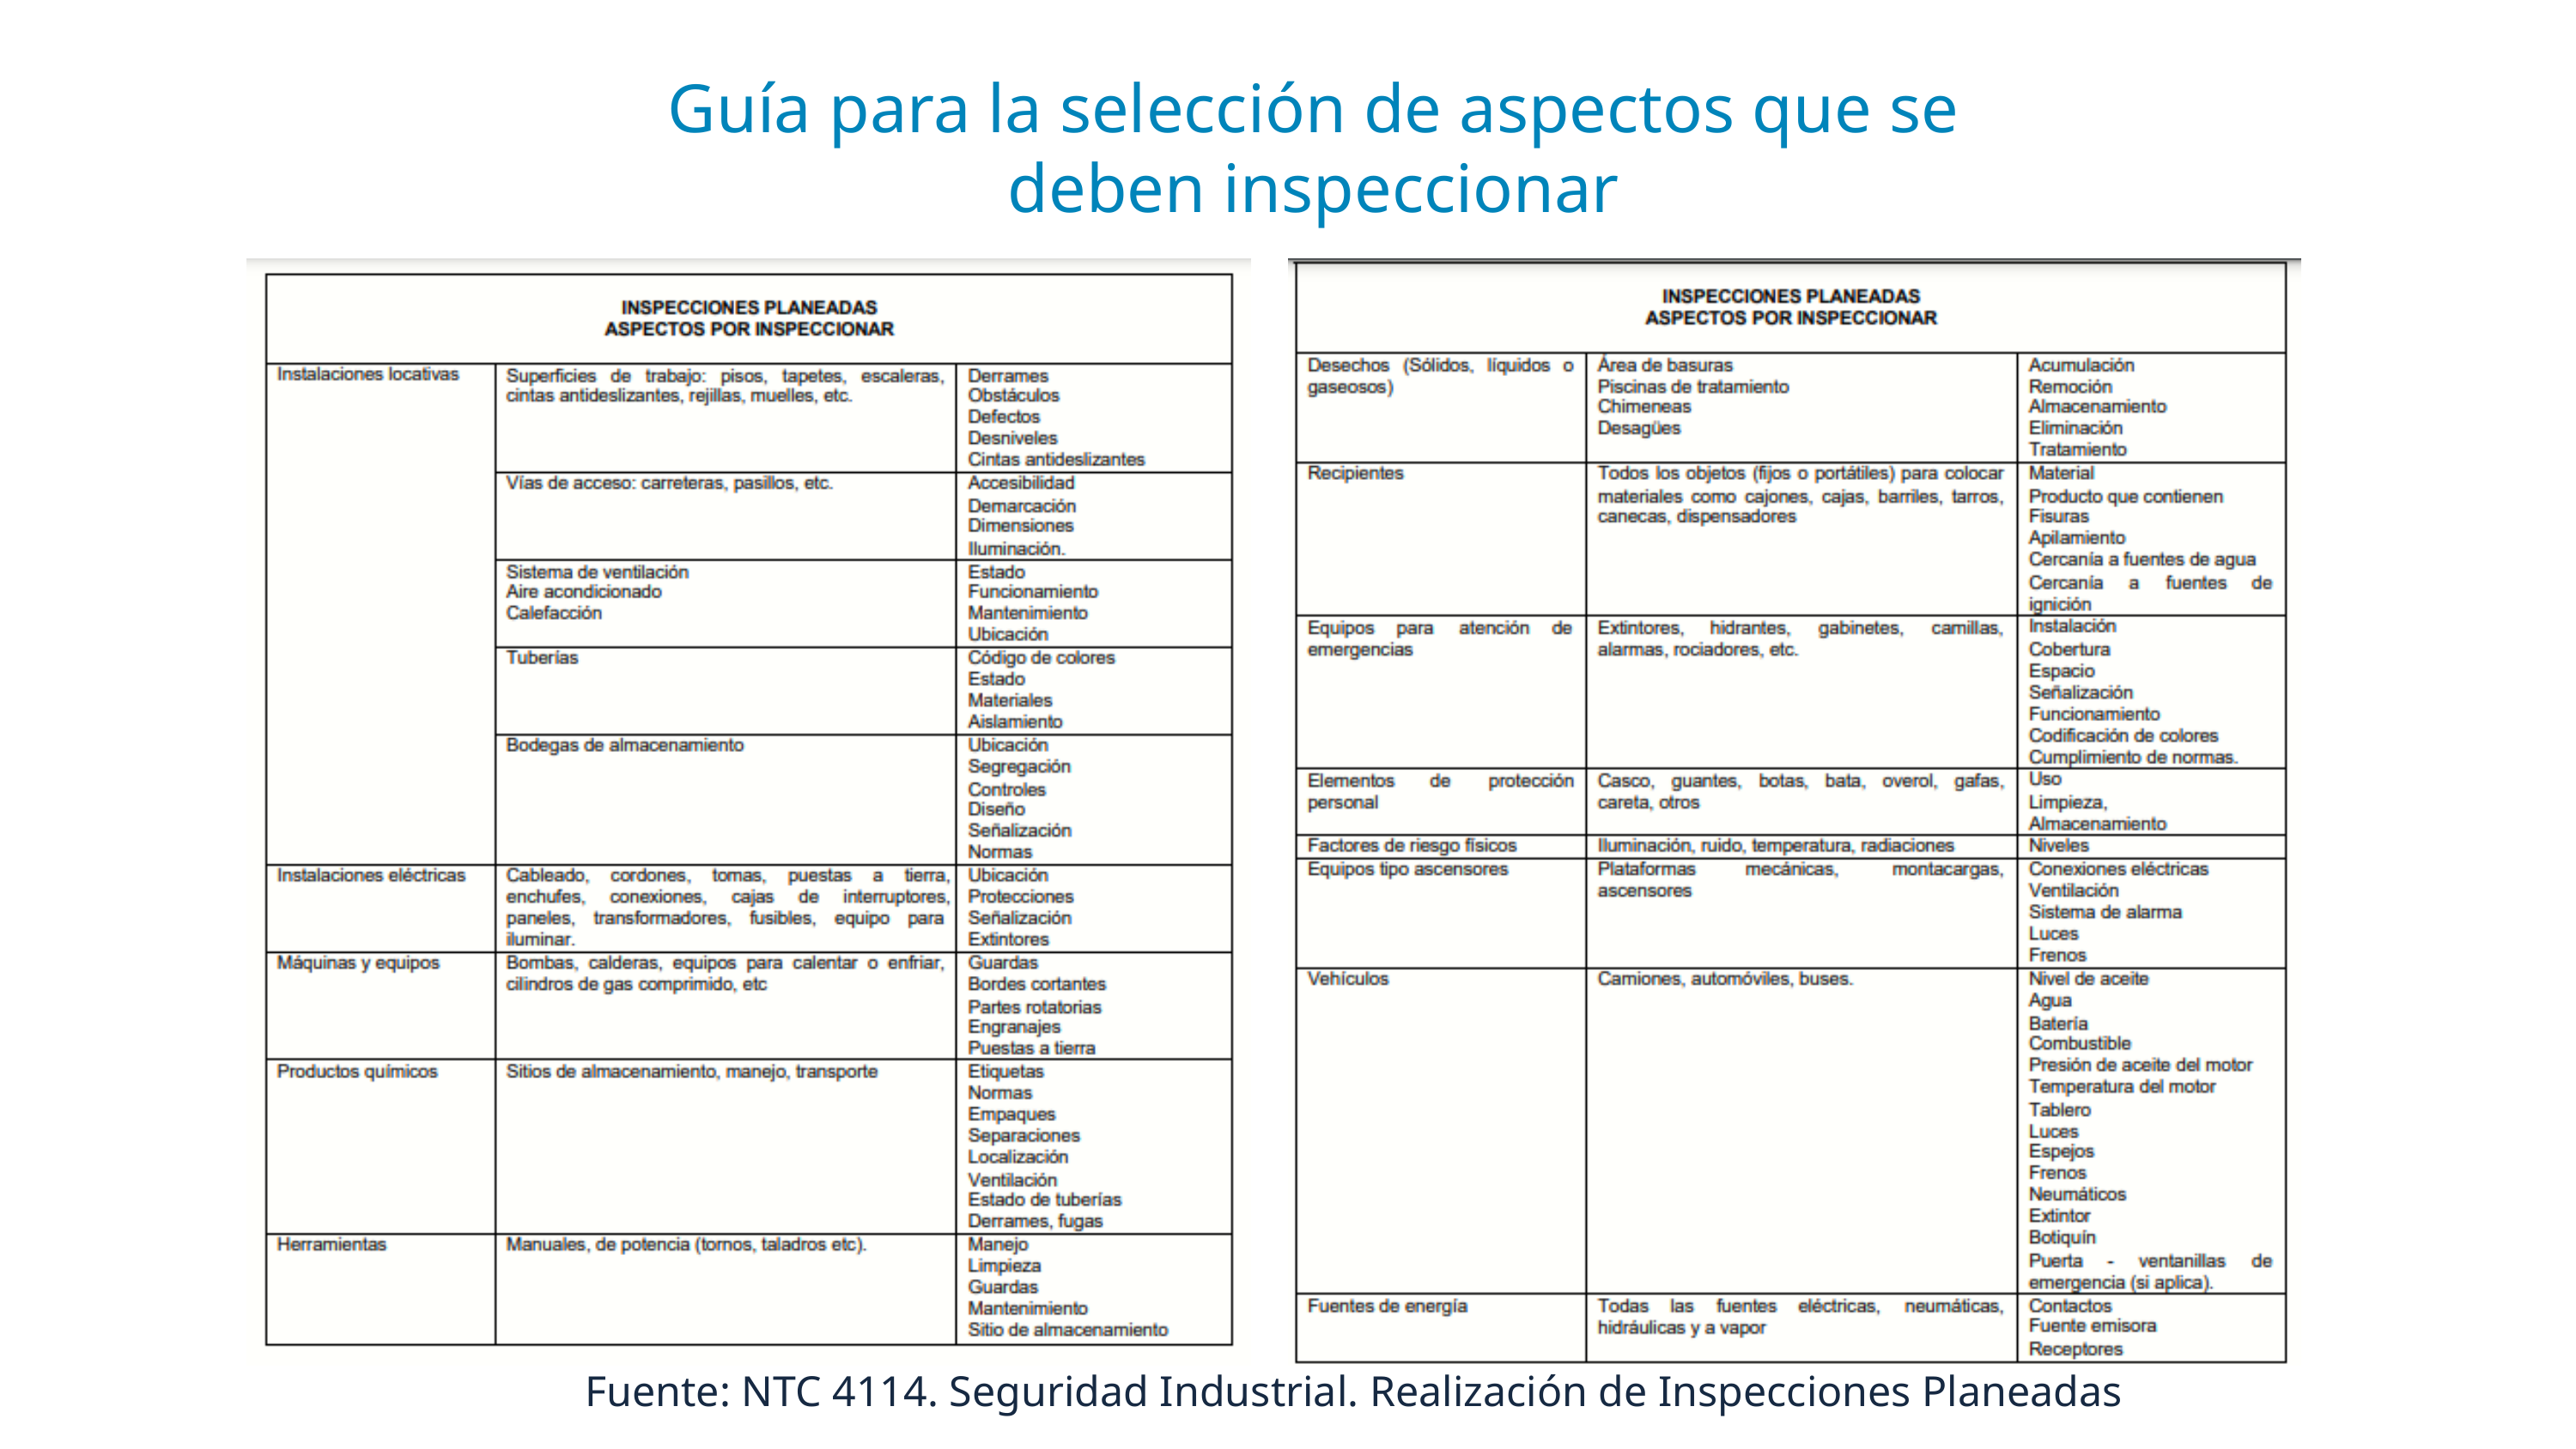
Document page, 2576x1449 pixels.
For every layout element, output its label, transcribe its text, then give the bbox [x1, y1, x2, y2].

picture [1287, 258, 2301, 1366]
text_box Fuente: NTC 4114. Seguridad Industrial. Realización de Inspecciones Planeadas [554, 1365, 2157, 1416]
picture [246, 258, 1251, 1366]
text_box Guía para la selección de aspectos que se deben inspeccionar [570, 65, 2058, 226]
